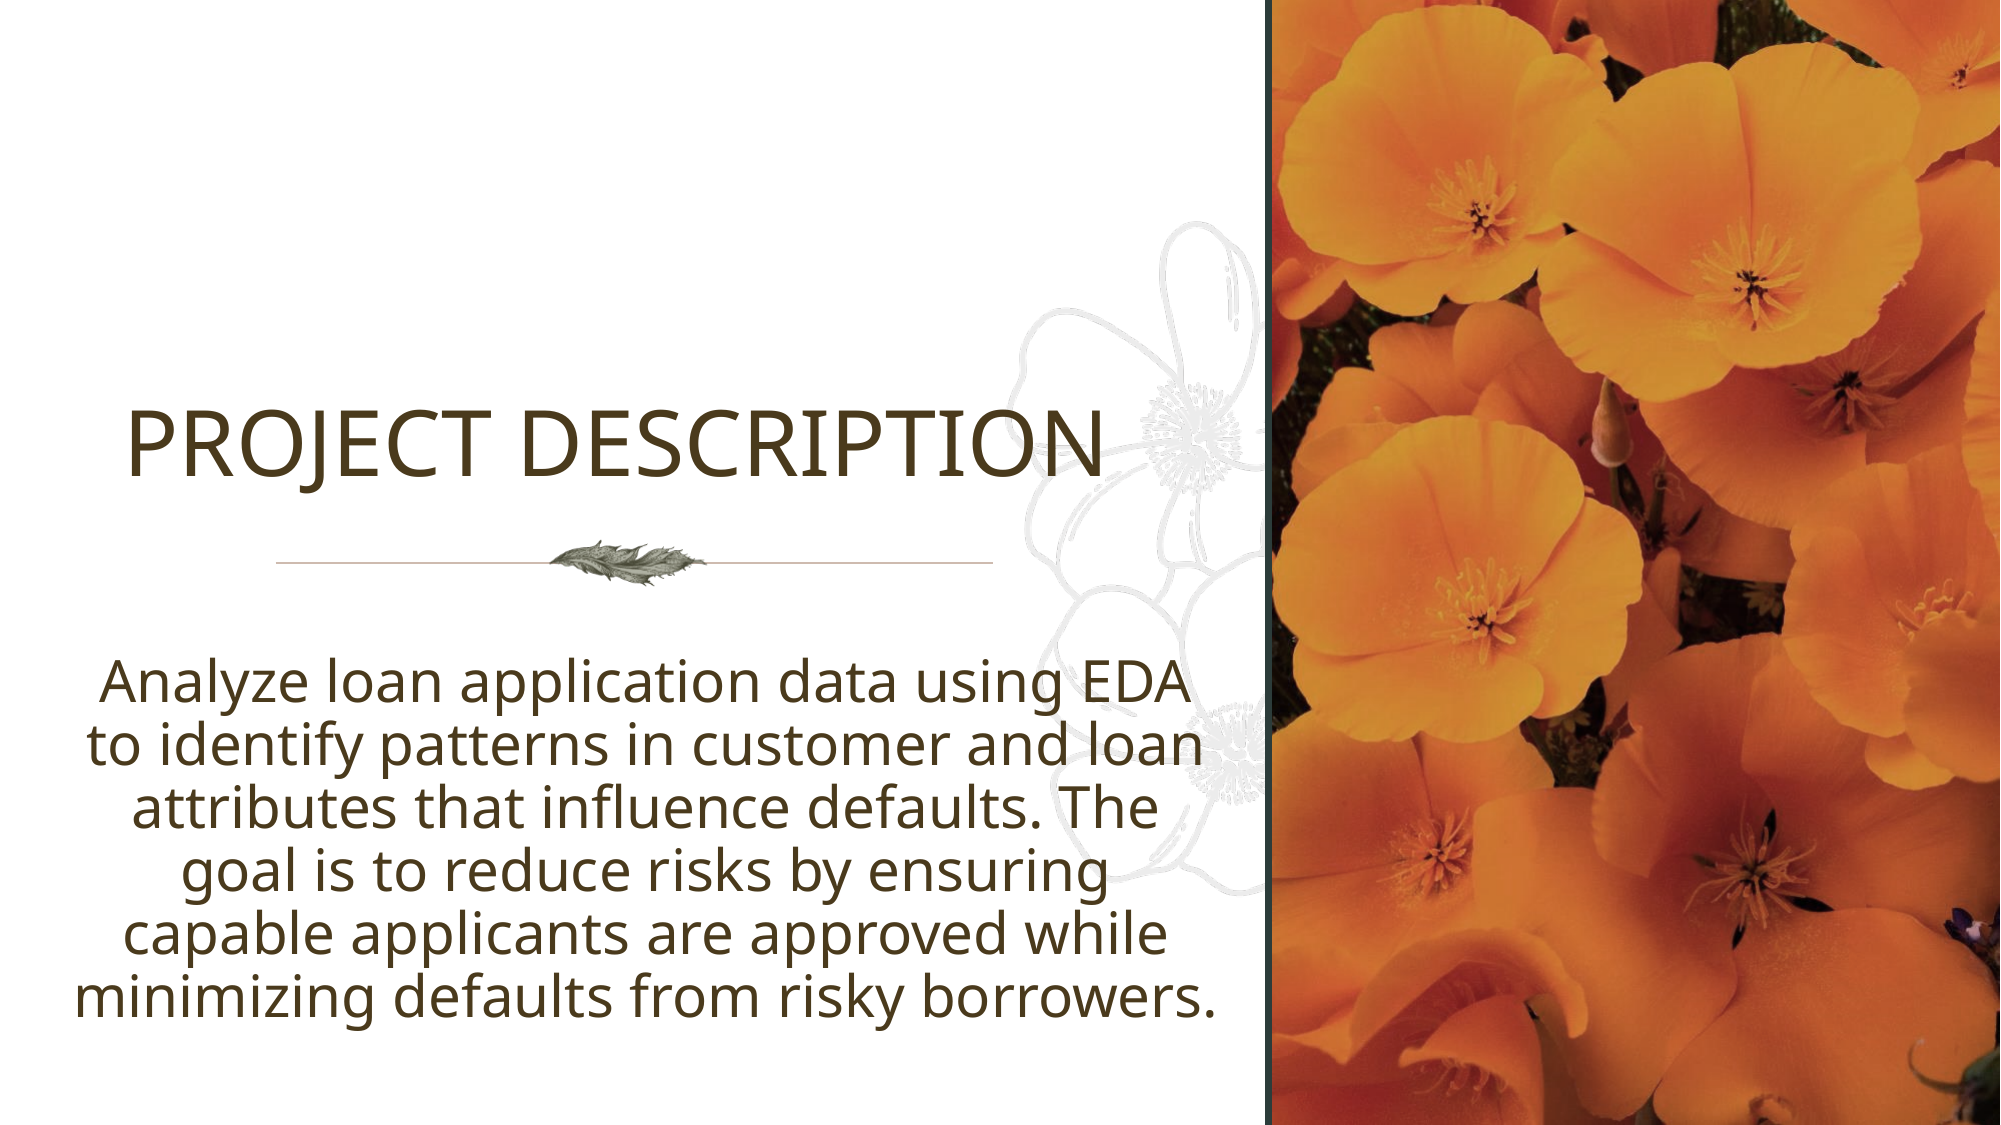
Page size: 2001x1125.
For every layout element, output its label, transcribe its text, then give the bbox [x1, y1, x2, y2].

title PROJECT DESCRIPTION [101, 118, 1155, 504]
picture [548, 539, 708, 587]
picture [1271, 0, 2000, 1125]
picture [960, 119, 1265, 1006]
subtitle Analyze loan application data using EDA to identify patterns in customer and loan attributes that influence defaults. The goal is to reduce risks by ensuring capable applicants are approved while minimizing defaults from risky borrowers. [58, 645, 1234, 1073]
